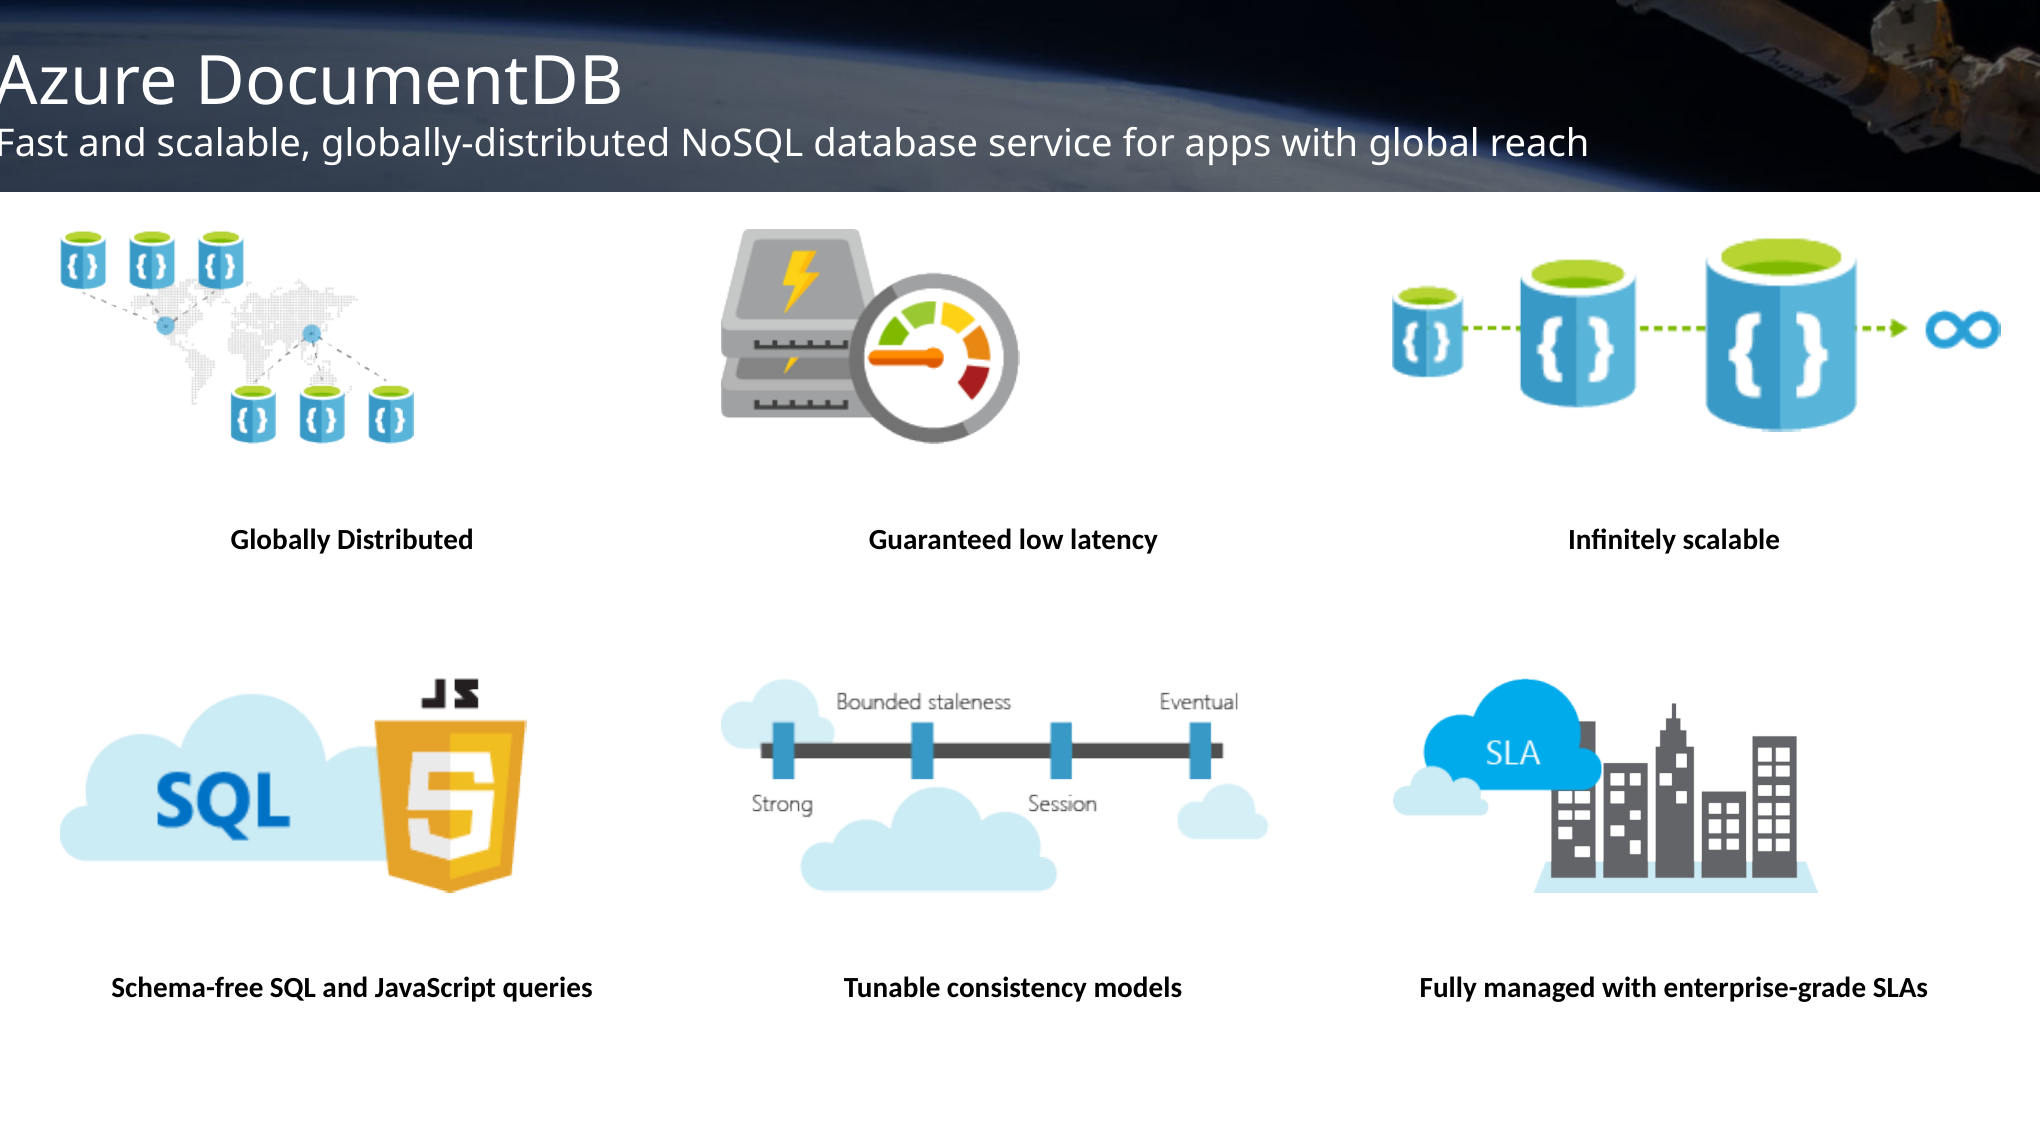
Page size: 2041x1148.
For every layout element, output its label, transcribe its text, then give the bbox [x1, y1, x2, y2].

text_box Fully managed with enterprise-grade SLAs [1382, 960, 1967, 1011]
picture [60, 678, 527, 893]
picture [721, 678, 1270, 893]
picture [1392, 678, 1818, 893]
text_box Globally Distributed [60, 513, 645, 564]
text_box Infinitely scalable [1382, 513, 1967, 564]
picture [721, 229, 1020, 445]
text_box Tunable consistency models [721, 960, 1306, 1011]
text_box Guaranteed low latency [721, 513, 1306, 564]
picture [0, 0, 2040, 192]
picture [1392, 230, 2001, 432]
text_box Schema-free SQL and JavaScript queries [60, 960, 645, 1011]
picture [60, 229, 414, 445]
